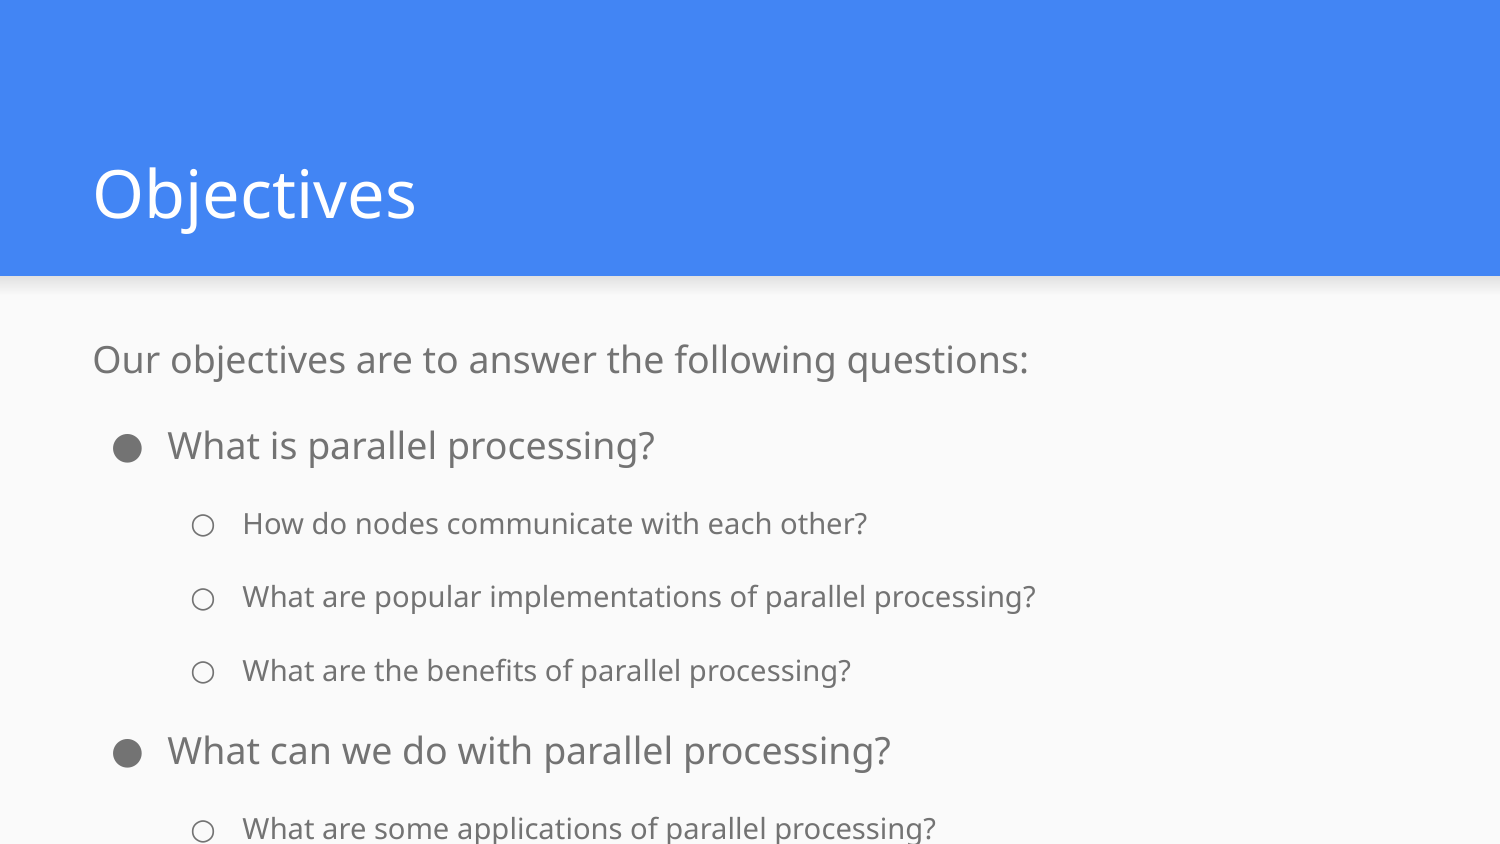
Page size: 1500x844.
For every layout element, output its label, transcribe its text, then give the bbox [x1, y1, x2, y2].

title Objectives [77, 121, 1427, 248]
list Our objectives are to answer the following questions: What is parallel processing? How do nodes communicate with each other? What are popular implementations of parallel processing? What are the benefits of parallel processing? What can we do with parallel processing? What are some applications of parallel processing? Why is parallel processing important? How does a small cluster compare to a modern desktop? [77, 314, 1427, 760]
